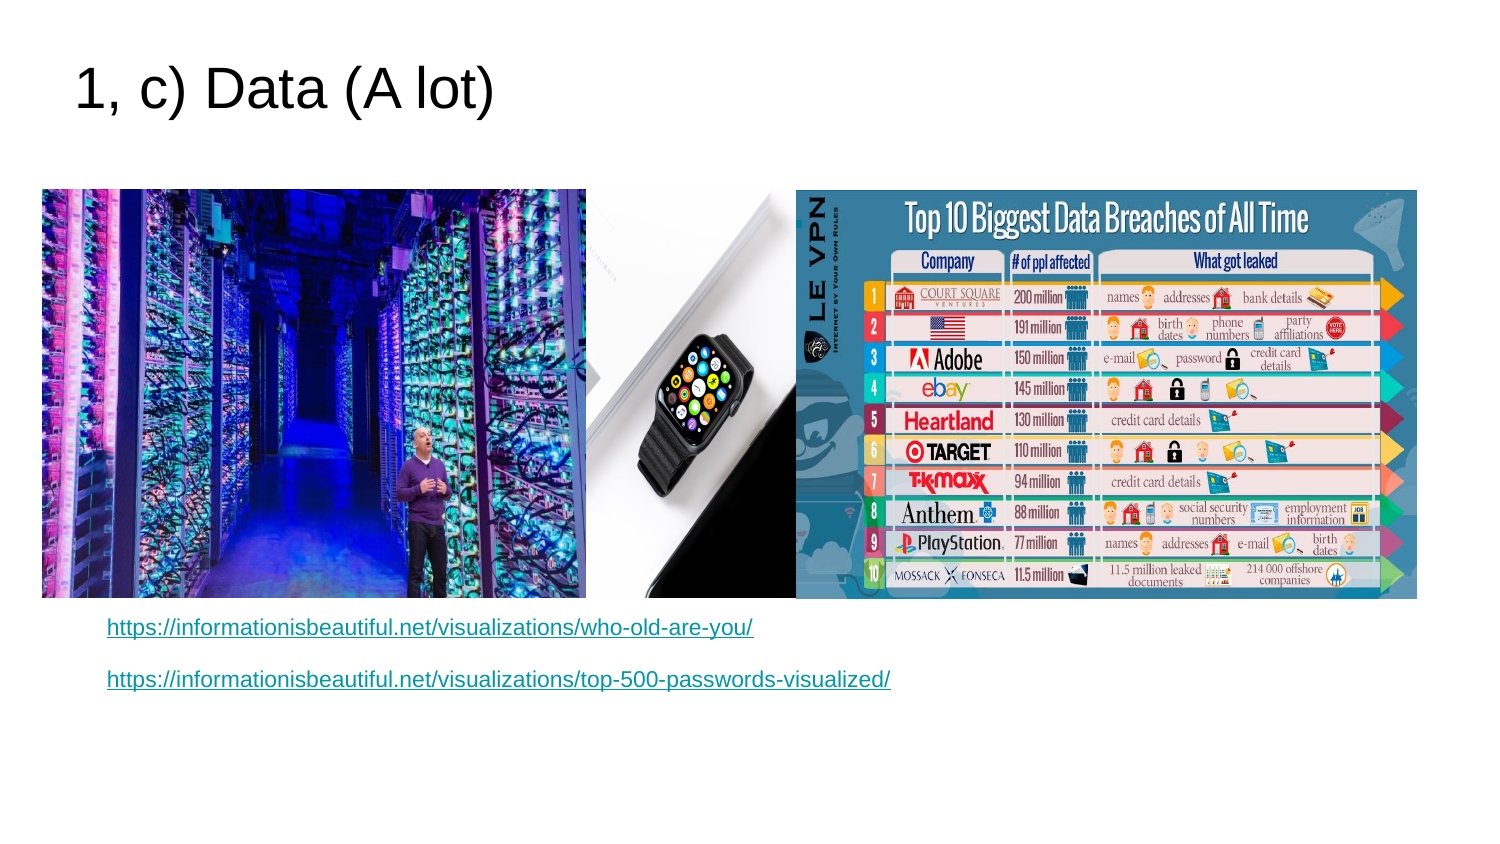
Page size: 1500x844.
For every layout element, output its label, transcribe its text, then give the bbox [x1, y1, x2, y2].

text_box https://informationisbeautiful.net/visualizations/top-500-passwords-visualized/ [91, 649, 911, 723]
text_box https://informationisbeautiful.net/visualizations/who-old-are-you/ [91, 606, 1033, 671]
picture [42, 189, 1417, 599]
title 1, c) Data (A lot) [59, 35, 1458, 130]
